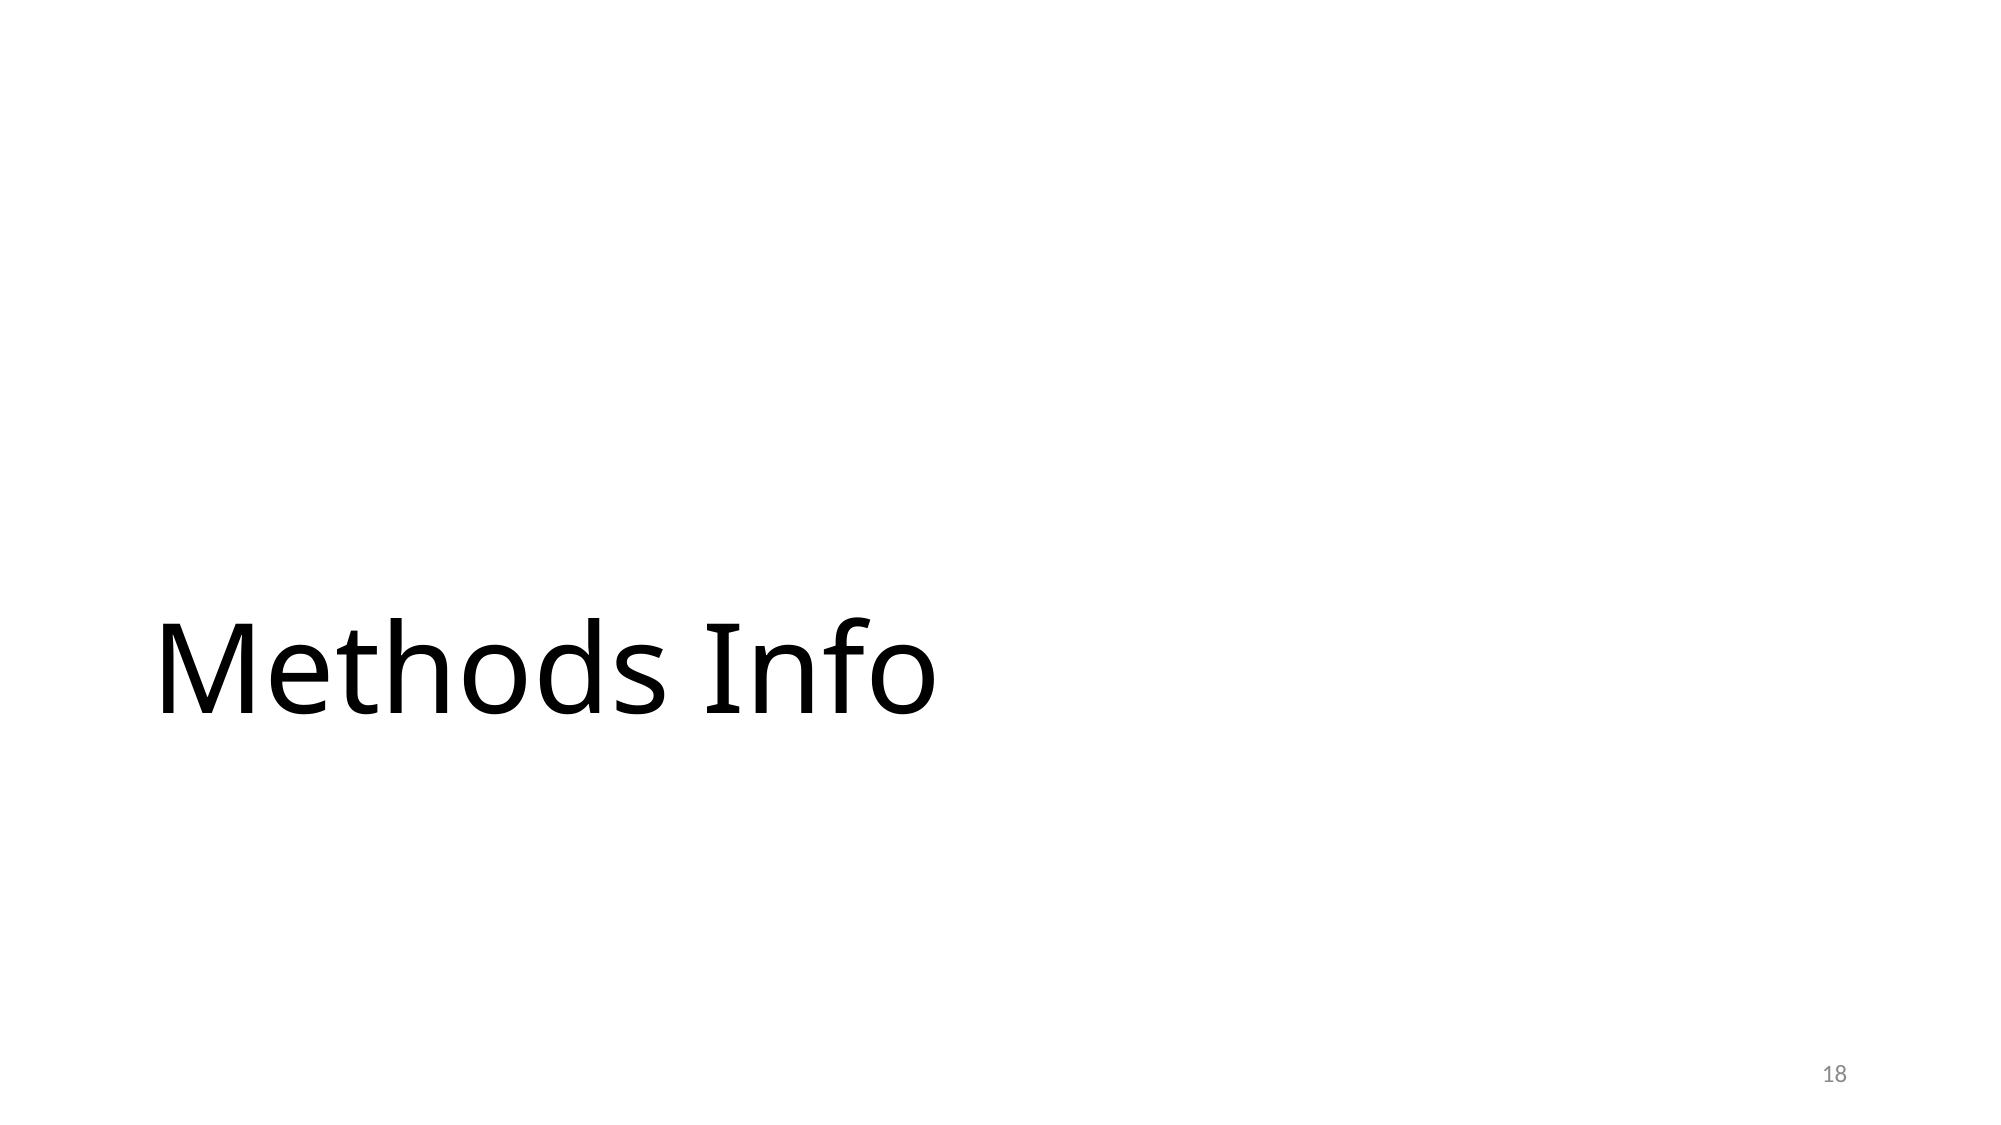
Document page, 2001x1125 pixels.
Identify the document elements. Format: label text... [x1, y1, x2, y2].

title Methods Info [136, 280, 1862, 749]
slide_number 18 [1412, 1042, 1863, 1103]
